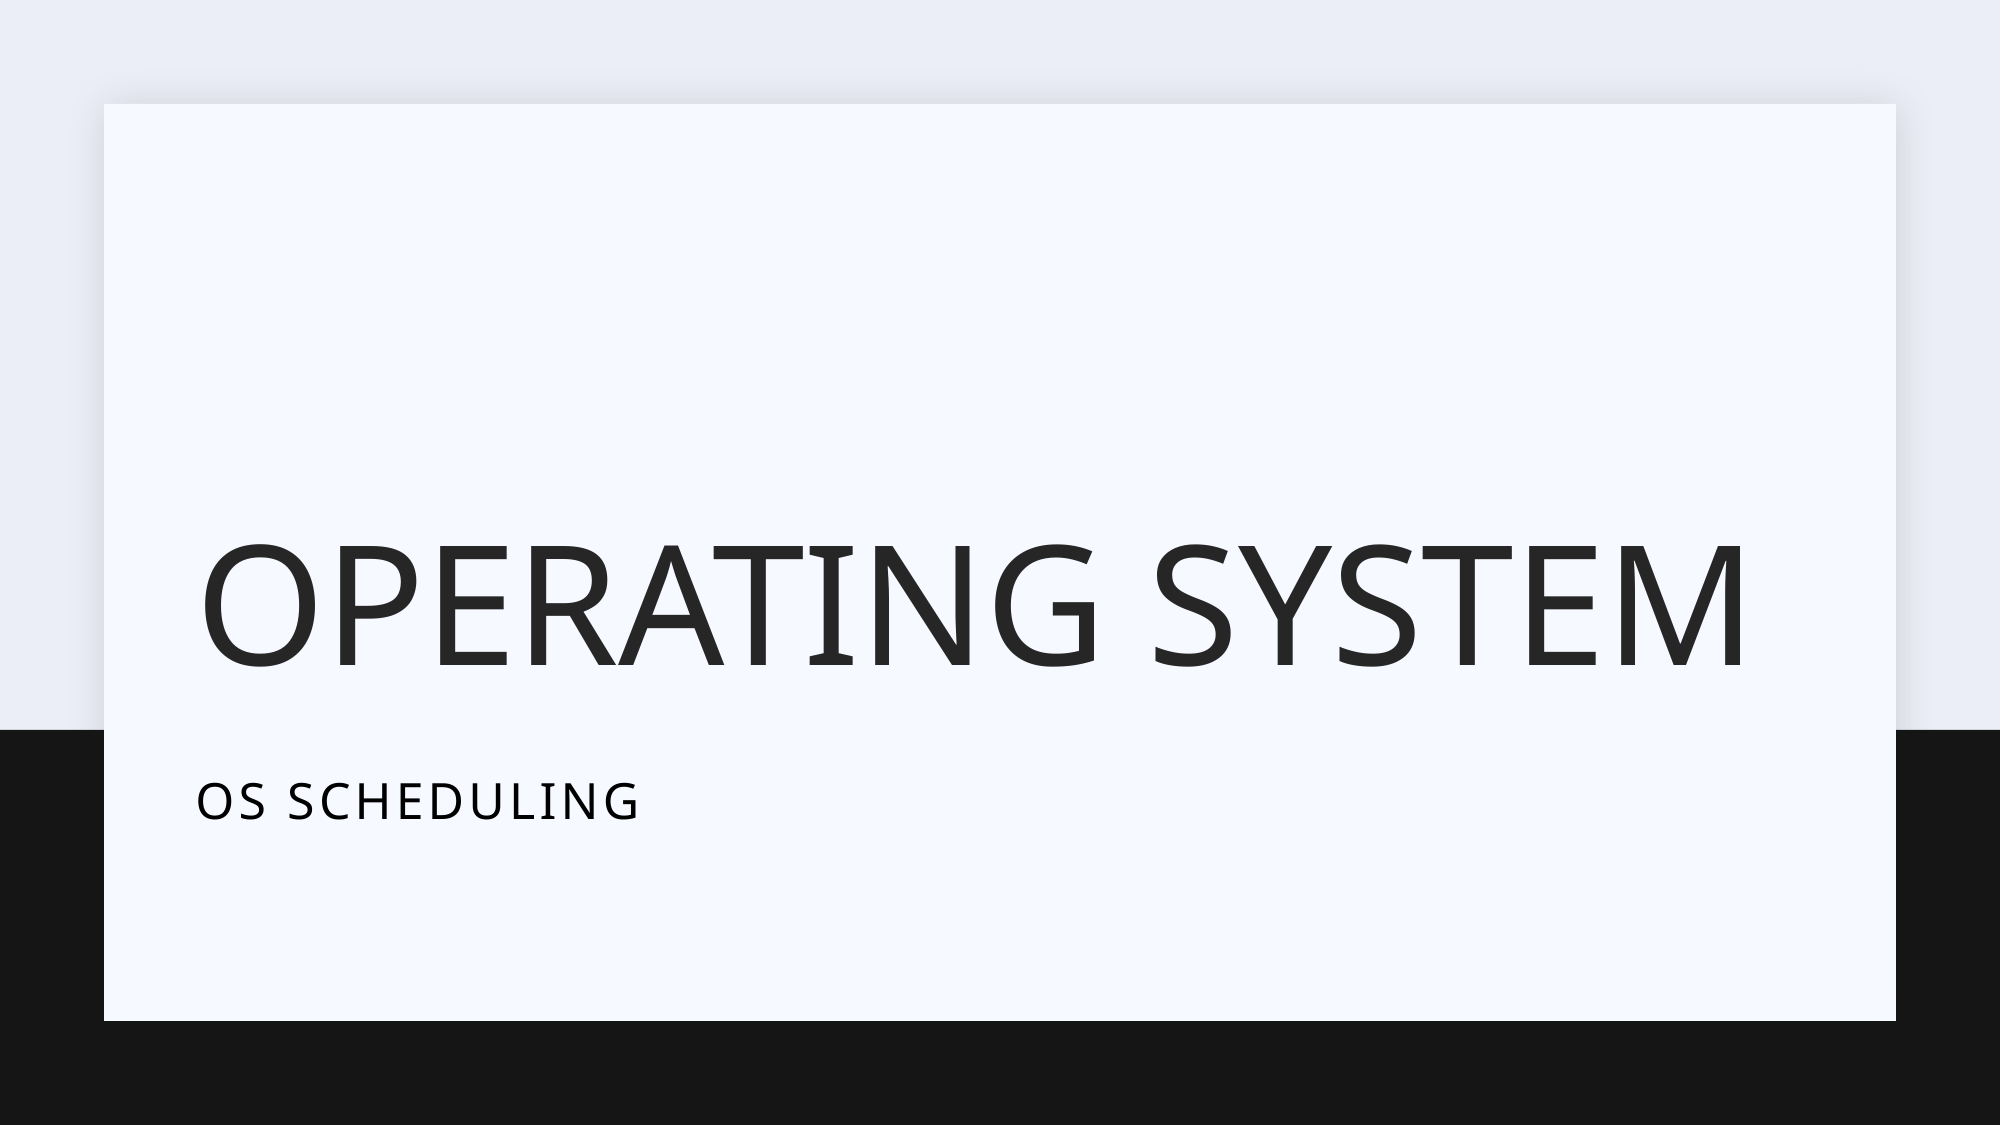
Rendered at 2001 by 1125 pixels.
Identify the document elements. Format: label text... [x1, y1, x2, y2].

title Operating System [180, 124, 1830, 710]
subtitle Os scheduling [180, 761, 1831, 950]
